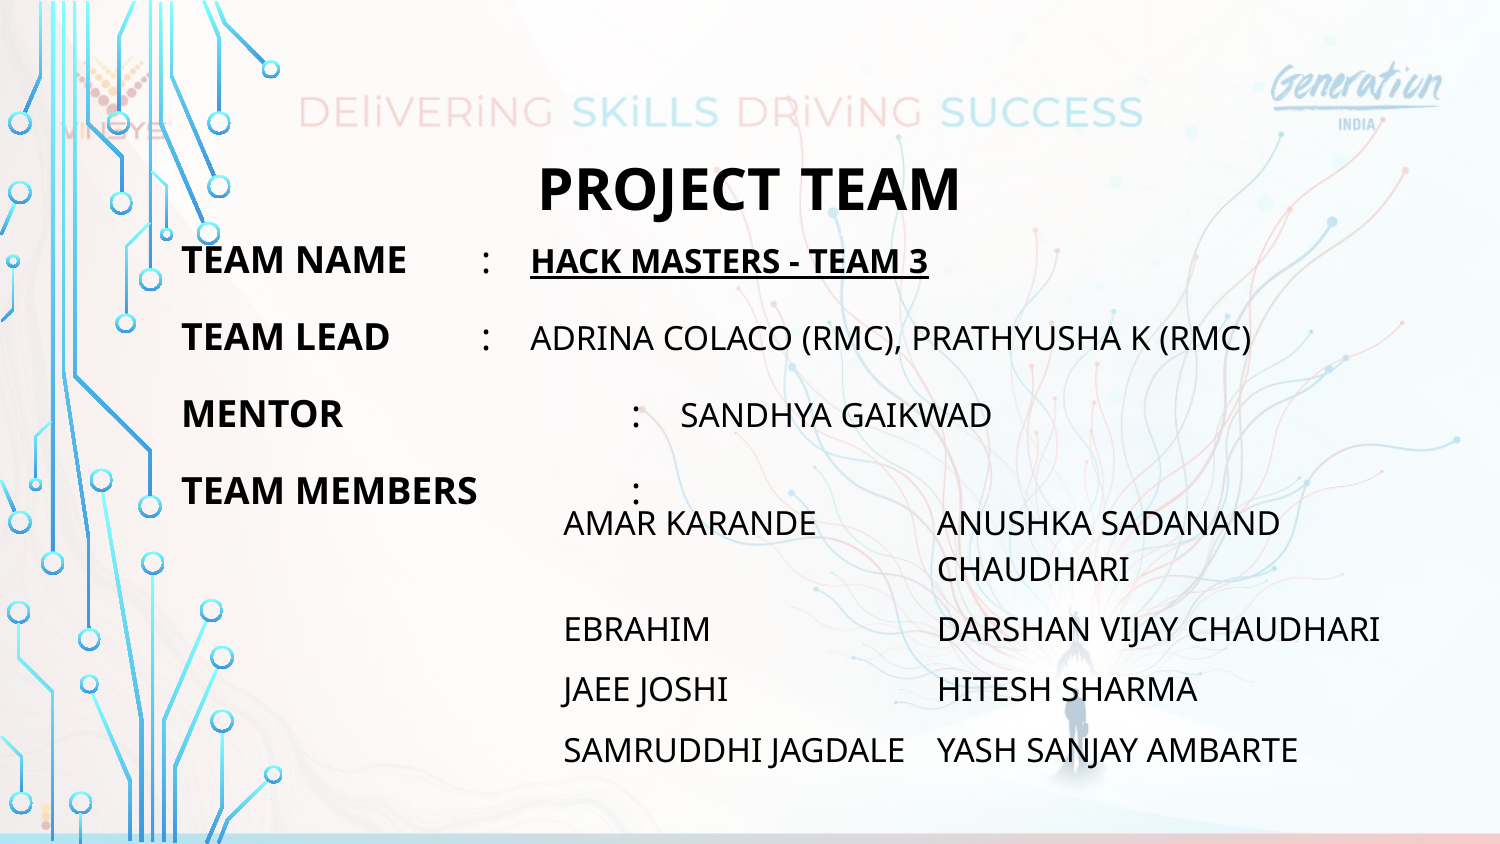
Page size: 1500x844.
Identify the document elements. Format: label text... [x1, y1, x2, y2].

table_cell Samruddhi Jagdale [548, 719, 922, 780]
table_cell Hitesh sharma [922, 659, 1478, 719]
table_cell Jaee Joshi [548, 659, 922, 719]
table_cell Darshan Vijay Chaudhari [922, 598, 1478, 659]
table_cell Ebrahim [548, 598, 922, 659]
title Project Team [150, 108, 1350, 235]
table_cell Yash Sanjay Ambarte [922, 719, 1478, 780]
subtitle Team Name : Hack Masters - Team 3 Team Lead : Adrina Colaco (RMC), Prathyusha K (RMC) Mentor : Sandhya Gaikwad Team Members : [166, 214, 1463, 794]
table_header Anushka Sadanand Chaudhari [922, 493, 1478, 598]
table_header Amar Karande [548, 493, 922, 598]
